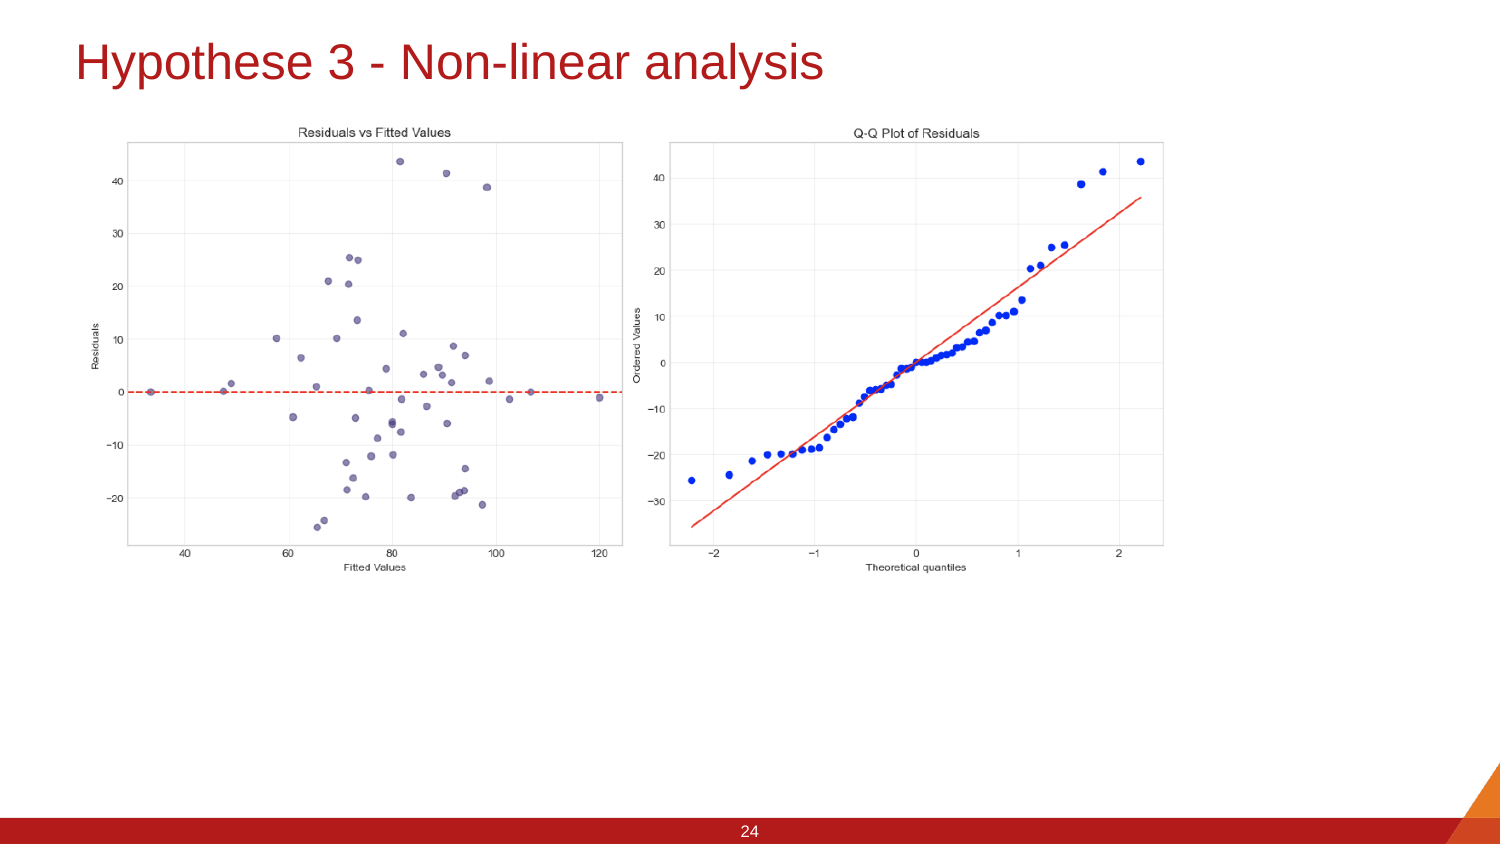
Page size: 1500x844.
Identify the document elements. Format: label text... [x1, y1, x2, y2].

picture [0, 762, 1500, 844]
picture [59, 102, 1173, 587]
title Hypothese 3 - Non-linear analysis [75, 20, 1424, 89]
